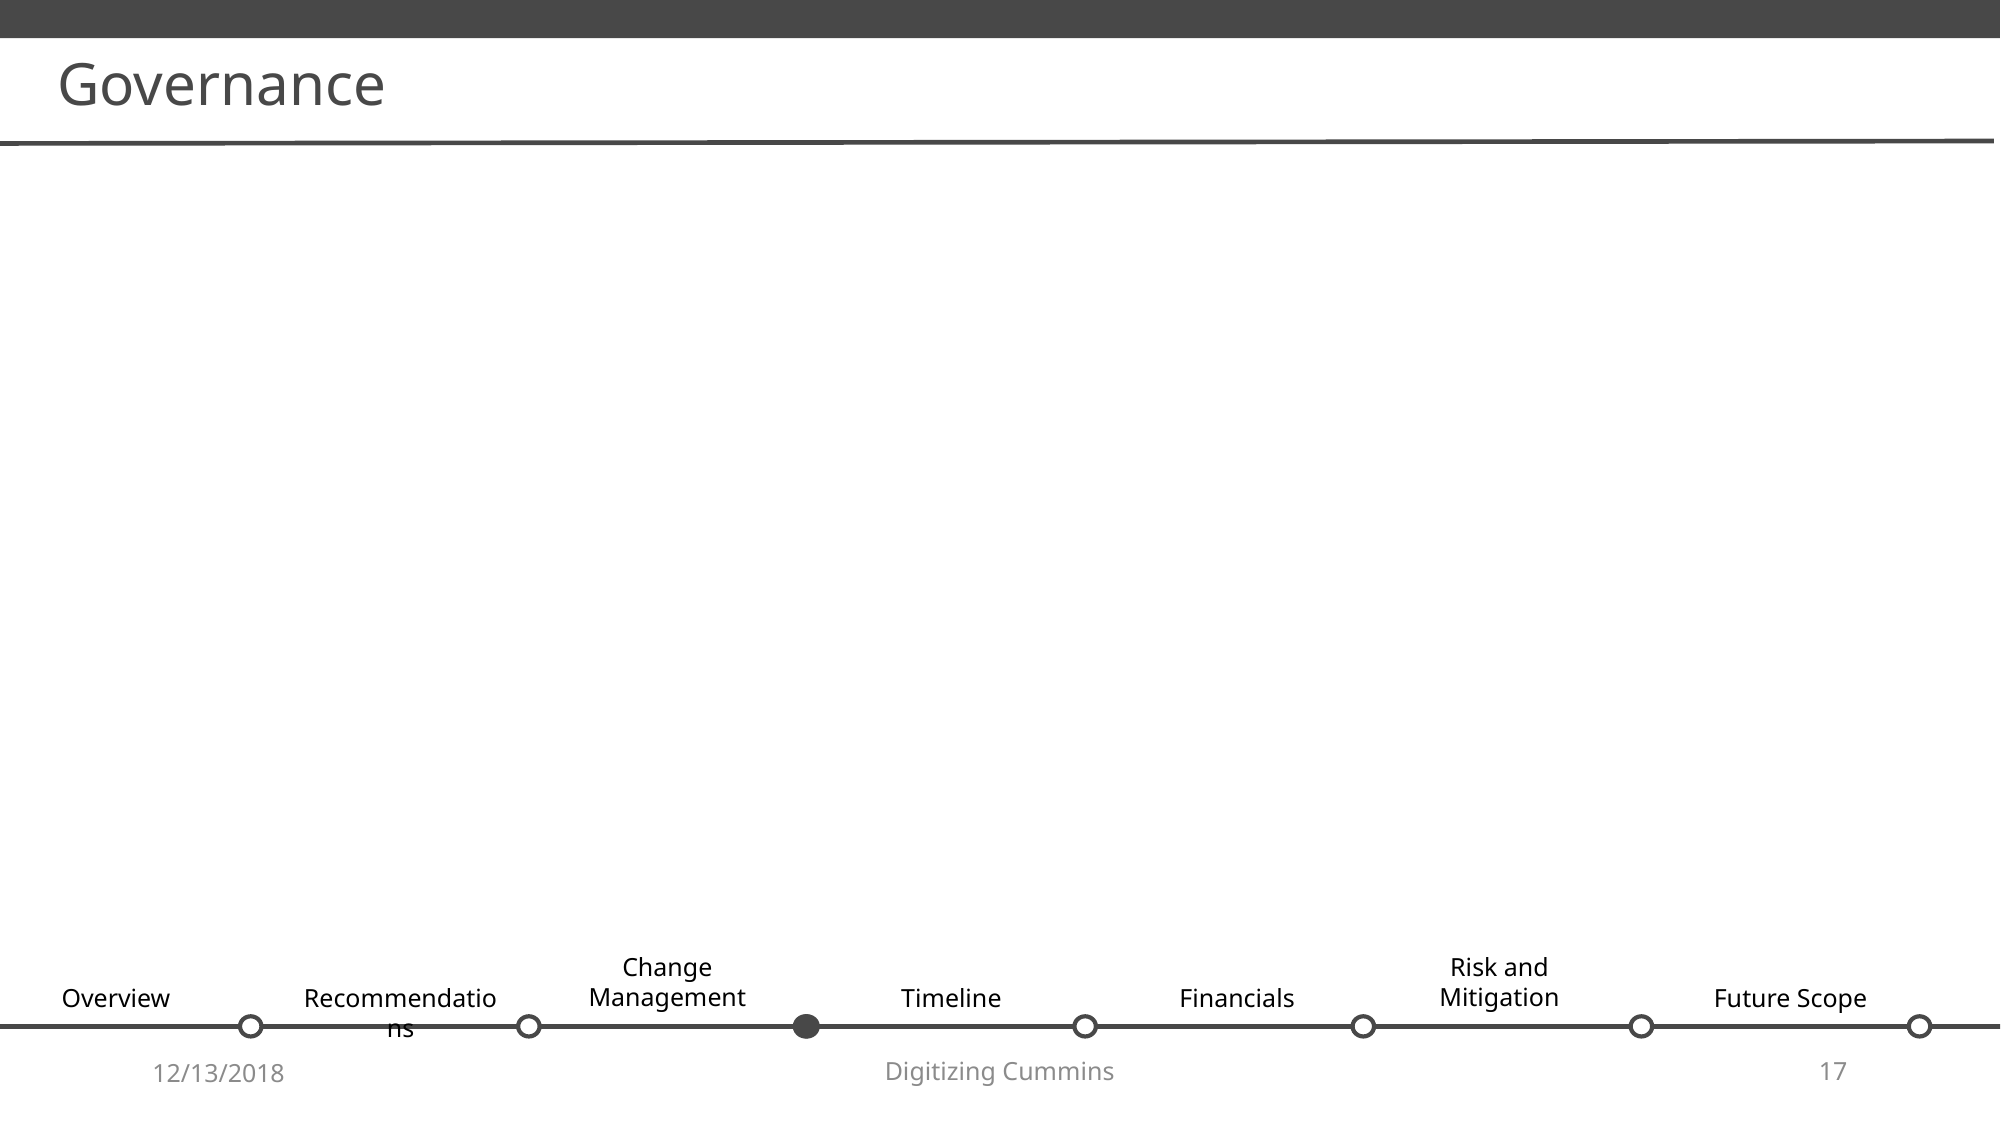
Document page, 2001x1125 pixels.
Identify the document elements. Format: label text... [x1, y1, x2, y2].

text_box [793, 1015, 818, 1038]
slide_number 17 [1412, 1042, 1863, 1103]
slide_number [137, 1042, 588, 1103]
list Governance [42, 48, 1228, 159]
footer Digitizing Cummins [662, 1042, 1338, 1103]
